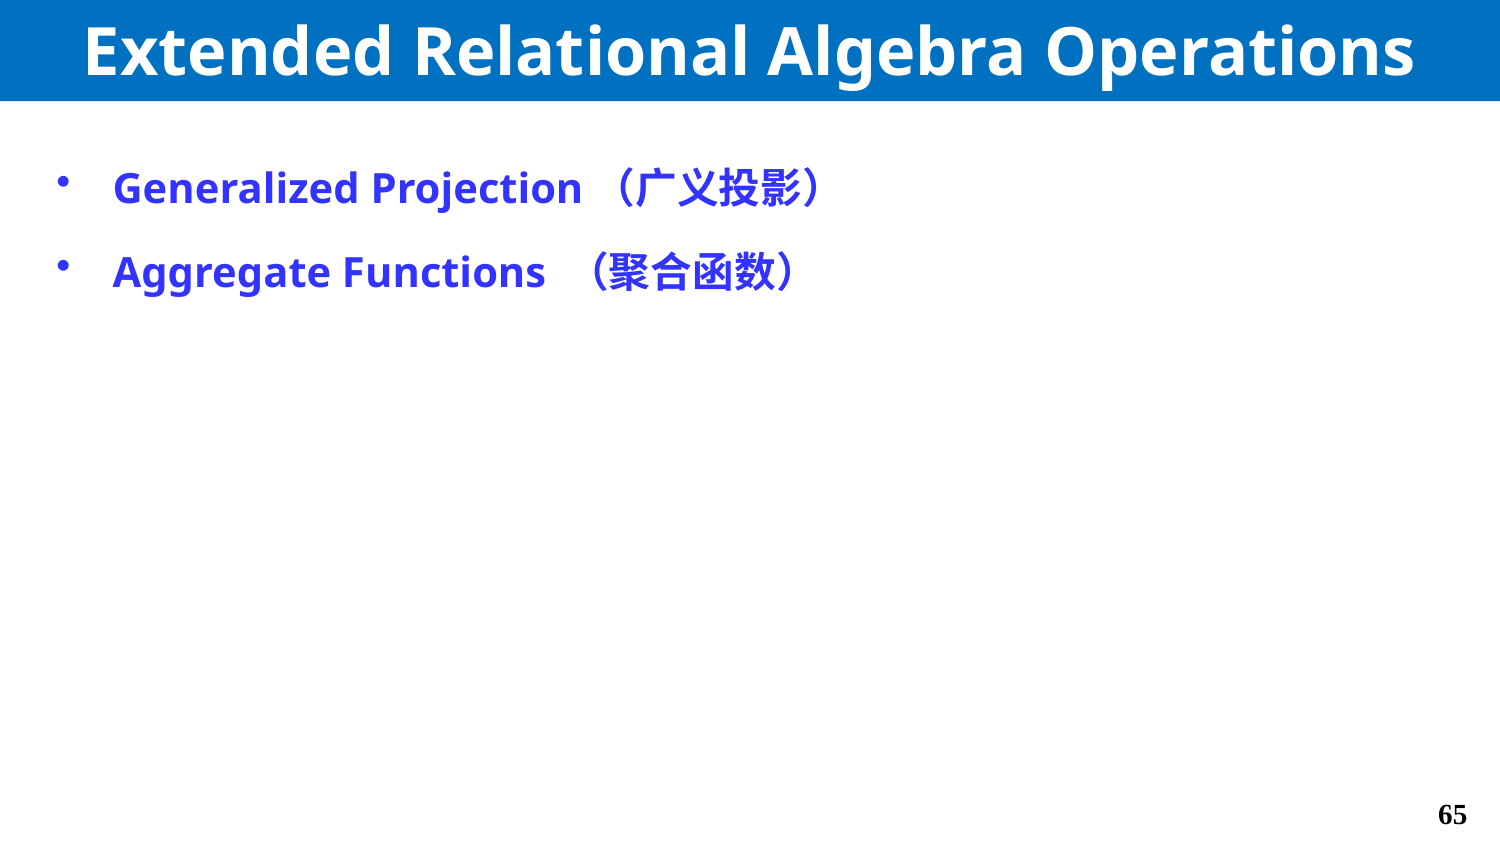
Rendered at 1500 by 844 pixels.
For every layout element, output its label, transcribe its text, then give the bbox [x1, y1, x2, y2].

title Extended Relational Algebra Operations [0, 0, 1500, 102]
list Generalized Projection（广义投影） Aggregate Functions （聚合函数） [41, 129, 1447, 754]
